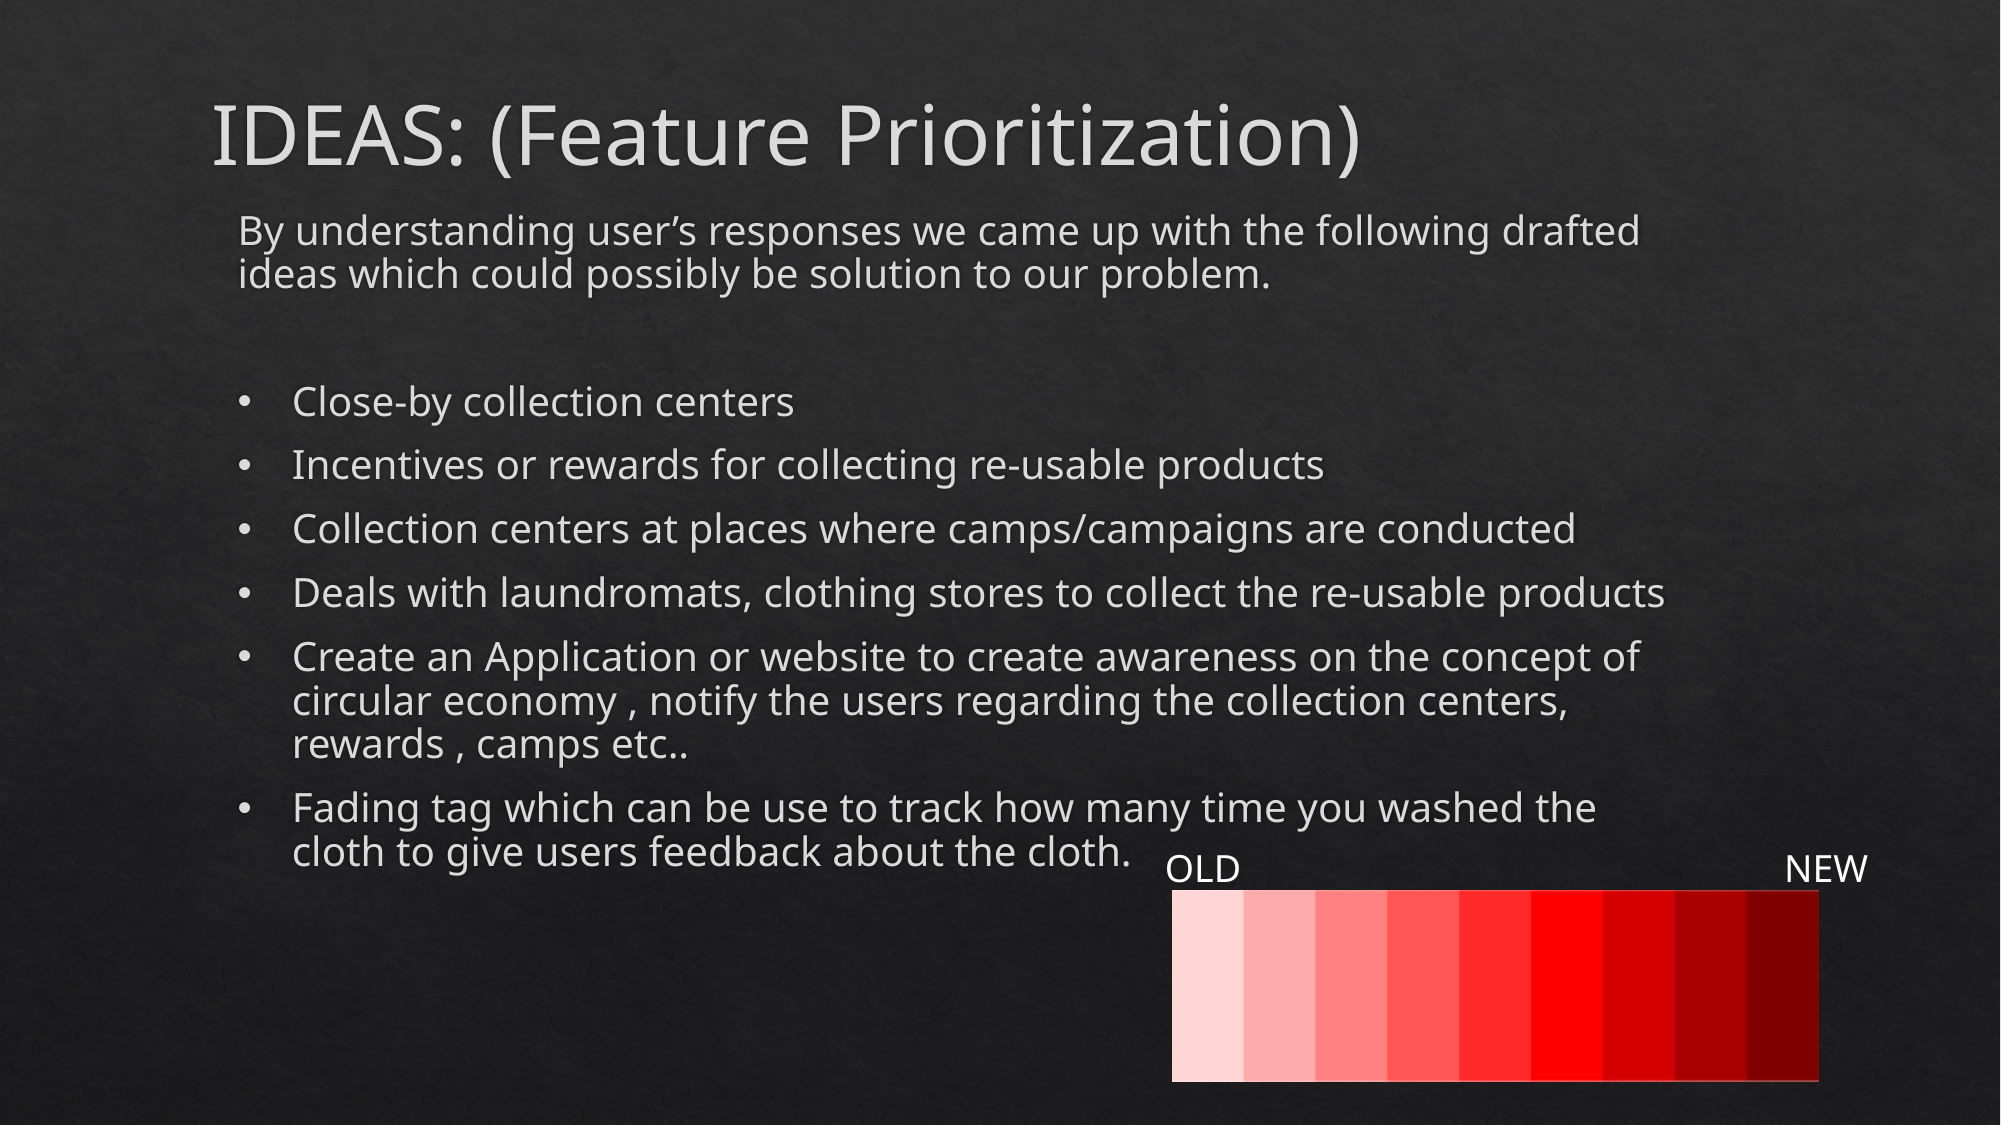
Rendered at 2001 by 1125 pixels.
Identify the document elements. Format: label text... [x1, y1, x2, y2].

picture [1171, 890, 1820, 1082]
list By understanding user’s responses we came up with the following drafted ideas which could possibly be solution to our problem. Close-by collection centers Incentives or rewards for collecting re-usable products Collection centers at places where camps/campaigns are conducted Deals with laundromats, clothing stores to collect the re-usable products Create an Application or website to create awareness on the concept of circular economy , notify the users regarding the collection centers, rewards , camps etc.. Fading tag which can be use to track how many time you washed the cloth to give users feedback about the cloth. [222, 202, 1690, 891]
text_box OLD [1150, 837, 1257, 898]
text_box NEW [1769, 837, 1884, 898]
title IDEAS: (Feature Prioritization) [196, 74, 1740, 232]
